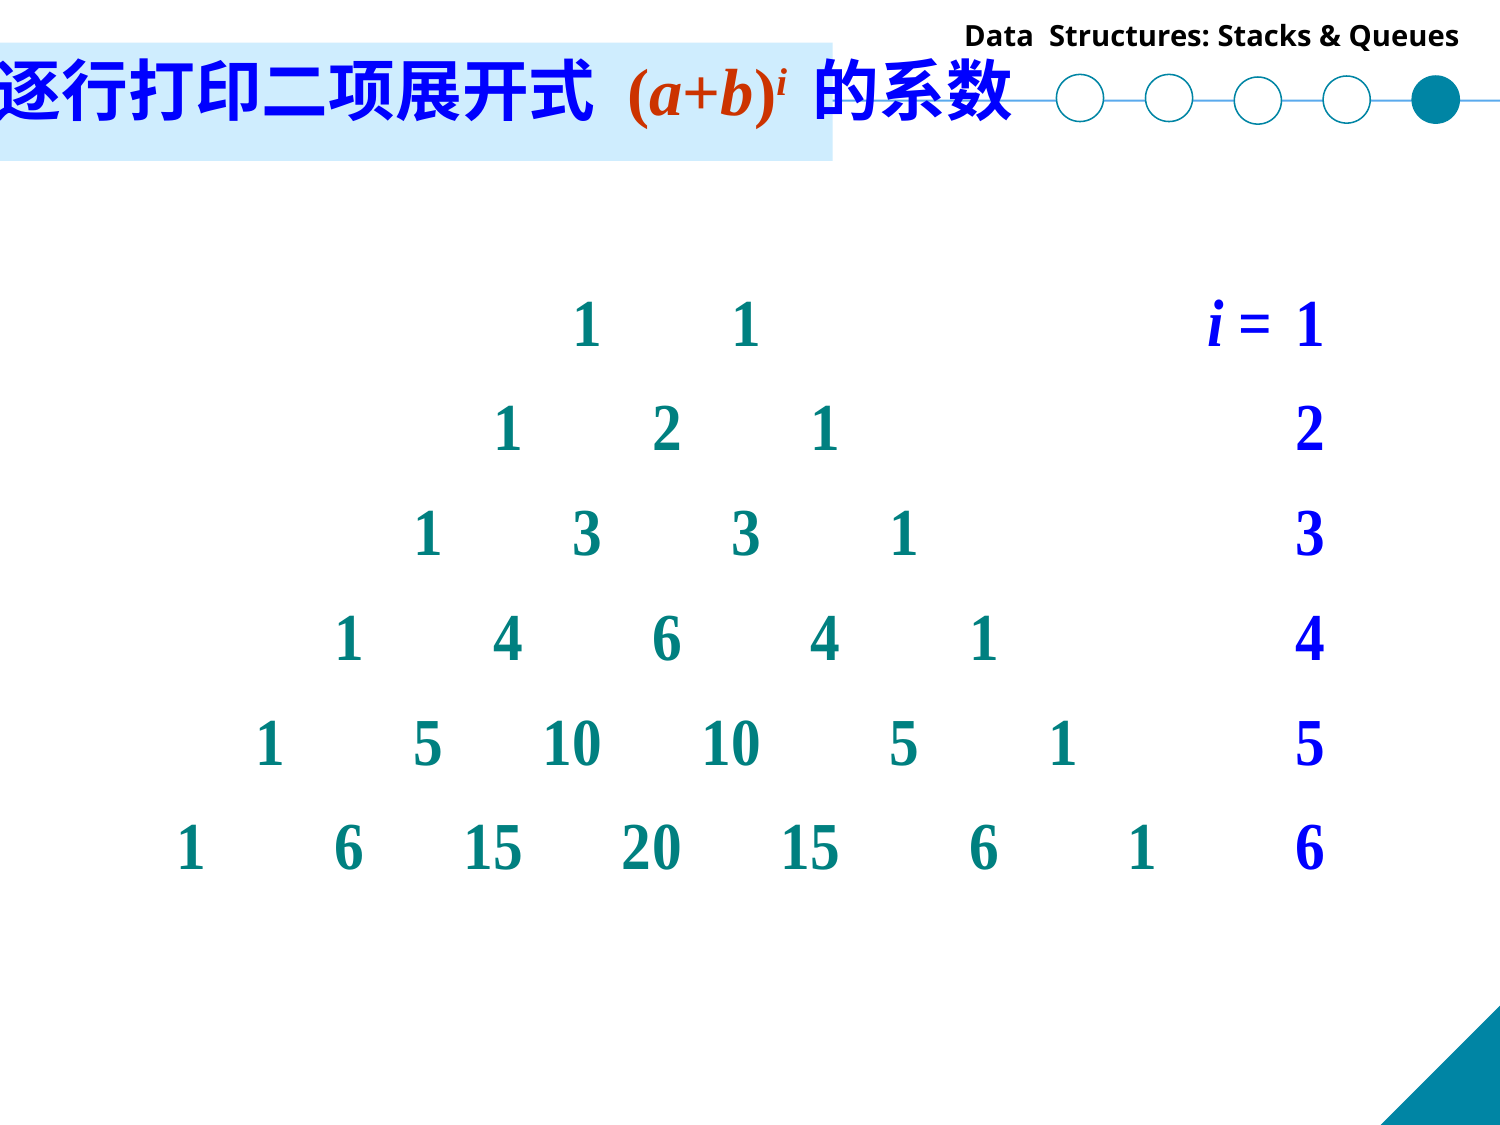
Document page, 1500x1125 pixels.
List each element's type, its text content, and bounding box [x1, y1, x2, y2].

text_box [1323, 76, 1371, 124]
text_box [3, 255, 1341, 1043]
text_box [1145, 74, 1193, 122]
text_box [1412, 76, 1460, 124]
text_box 逐行打印二项展开式 (a+b)i 的系数 [0, 41, 1028, 137]
text_box [1234, 77, 1282, 125]
text_box [1056, 74, 1104, 122]
